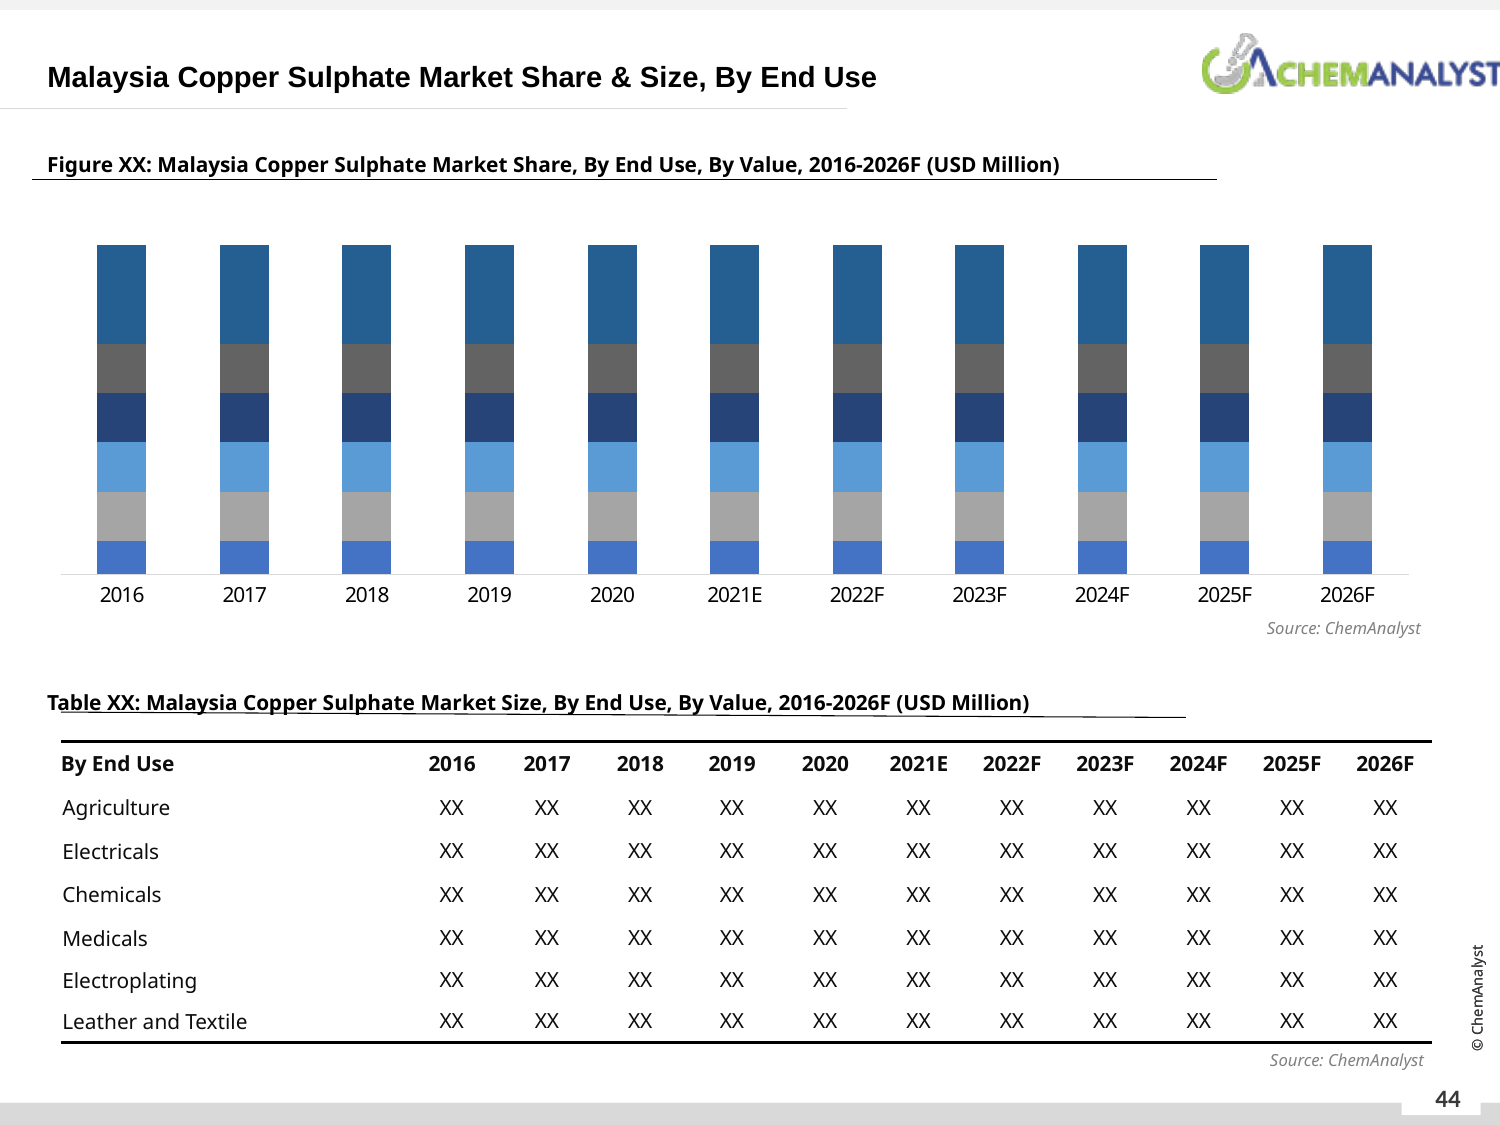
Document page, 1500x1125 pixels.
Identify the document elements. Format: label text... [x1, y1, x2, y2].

table_header 2016 [405, 743, 499, 785]
table_header 2024F [1152, 743, 1246, 785]
table_cell XX [1339, 916, 1432, 959]
table_cell XX [685, 999, 779, 1041]
table_header 2023F [1059, 743, 1152, 785]
table_cell XX [872, 872, 965, 916]
table_cell XX [965, 829, 1059, 872]
table_cell XX [872, 916, 965, 959]
table_header 2020 [779, 743, 872, 785]
table_cell XX [872, 785, 965, 829]
table_cell XX [779, 959, 872, 999]
table_cell XX [596, 785, 685, 829]
table_cell XX [1246, 999, 1339, 1041]
table_cell XX [405, 785, 499, 829]
table_header 2021E [872, 743, 965, 785]
table_cell XX [405, 829, 499, 872]
table_cell XX [1059, 829, 1152, 872]
table_cell XX [779, 872, 872, 916]
table_header 2019 [685, 743, 779, 785]
table_cell Leather and Textile [61, 999, 405, 1041]
table_cell XX [1152, 872, 1246, 916]
table_cell XX [1059, 999, 1152, 1041]
chart [32, 169, 1437, 618]
table_cell XX [779, 785, 872, 829]
table_cell XX [779, 999, 872, 1041]
table_cell XX [596, 999, 685, 1041]
table_cell Chemicals [61, 872, 405, 916]
table_cell XX [1059, 872, 1152, 916]
table_header By End Use [61, 743, 405, 785]
table_header 2026F [1339, 743, 1432, 785]
table_cell XX [965, 999, 1059, 1041]
table_cell XX [405, 916, 499, 959]
table_cell XX [1246, 785, 1339, 829]
table_cell XX [685, 829, 779, 872]
text_box Figure XX: Malaysia Copper Sulphate Market Share, By End Use, By Value, 2016-2026F (USD Million) [32, 131, 1356, 169]
table_cell XX [499, 959, 596, 999]
table_header 2018 [596, 743, 685, 785]
table_cell XX [685, 872, 779, 916]
table_cell XX [1246, 916, 1339, 959]
table_cell XX [1152, 999, 1246, 1041]
table_cell XX [1246, 872, 1339, 916]
table_cell XX [596, 872, 685, 916]
table_cell XX [405, 999, 499, 1041]
table_cell XX [965, 872, 1059, 916]
table_cell XX [965, 916, 1059, 959]
table_cell XX [1246, 829, 1339, 872]
table_cell XX [685, 916, 779, 959]
table_cell XX [1339, 959, 1432, 999]
table_cell XX [872, 959, 965, 999]
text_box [60, 712, 1186, 718]
table_cell XX [596, 959, 685, 999]
table_cell XX [499, 999, 596, 1041]
table_cell XX [1152, 785, 1246, 829]
text_box Source: ChemAnalyst [1073, 618, 1436, 646]
table_cell XX [1059, 785, 1152, 829]
table_cell Medicals [61, 916, 405, 959]
table_cell XX [685, 959, 779, 999]
table_cell XX [1339, 829, 1432, 872]
table_cell XX [596, 829, 685, 872]
text_box Malaysia Copper Sulphate Market Share & Size, By End Use [32, 50, 1496, 101]
table_cell XX [872, 829, 965, 872]
table_cell XX [1246, 959, 1339, 999]
table_cell XX [499, 785, 596, 829]
table_cell XX [1152, 916, 1246, 959]
table_header 2022F [965, 743, 1059, 785]
table_cell XX [499, 872, 596, 916]
table_cell XX [1339, 785, 1432, 829]
table_cell XX [685, 785, 779, 829]
table_header 2025F [1246, 743, 1339, 785]
table_cell XX [965, 959, 1059, 999]
table_header 2017 [499, 743, 596, 785]
table_cell XX [779, 916, 872, 959]
table_cell XX [779, 829, 872, 872]
picture [1202, 33, 1500, 94]
text_box Table XX: Malaysia Copper Sulphate Market Size, By End Use, By Value, 2016-2026F (USD Million) [32, 669, 1356, 722]
table_cell XX [965, 785, 1059, 829]
table_cell XX [596, 916, 685, 959]
table_cell XX [405, 959, 499, 999]
table_cell Electricals [61, 829, 405, 872]
table_cell XX [1152, 829, 1246, 872]
table_cell XX [1059, 916, 1152, 959]
table_cell XX [1152, 959, 1246, 999]
table_cell XX [405, 872, 499, 916]
table_cell XX [1339, 999, 1432, 1041]
table_cell XX [1339, 872, 1432, 916]
table_cell XX [499, 829, 596, 872]
table_cell Electroplating [61, 959, 405, 999]
table_cell XX [872, 999, 965, 1041]
table_cell XX [1059, 959, 1152, 999]
text_box Source: ChemAnalyst [1077, 1042, 1439, 1077]
table_cell Agriculture [61, 785, 405, 829]
table_cell XX [499, 916, 596, 959]
